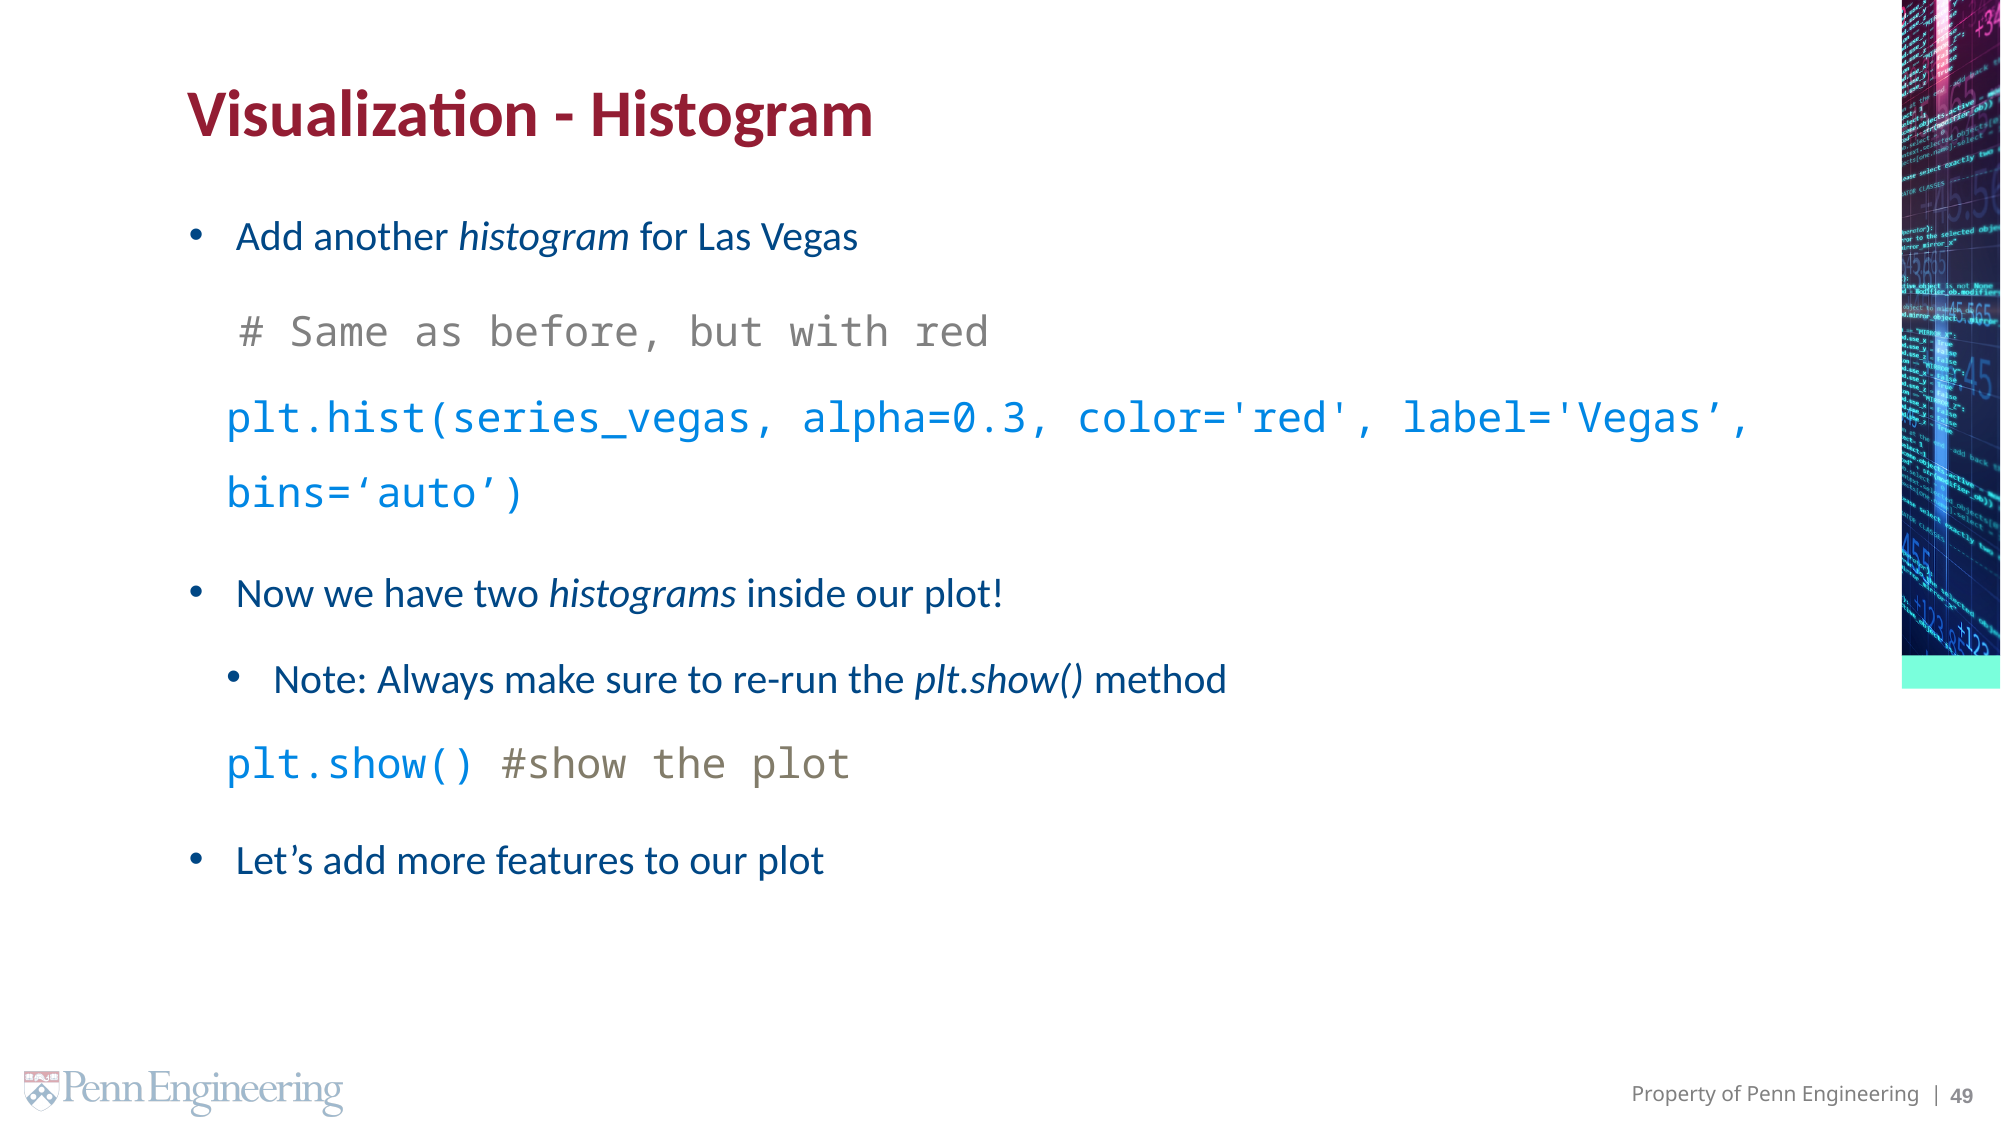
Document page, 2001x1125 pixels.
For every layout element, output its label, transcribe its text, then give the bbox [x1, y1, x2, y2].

slide_number 49 [1935, 1065, 2000, 1125]
title Visualization - Histogram [187, 54, 1871, 176]
list Add another histogram for Las Vegas # Same as before, but with red plt.hist(series_vegas, alpha=0.3, color='red', label='Vegas’, bins=‘auto’) Now we have two histograms inside our plot! Note: Always make sure to re-run the plt.show() method plt.show() #show the plot Let’s add more features to our plot [187, 184, 1871, 904]
picture [1901, 0, 2001, 655]
